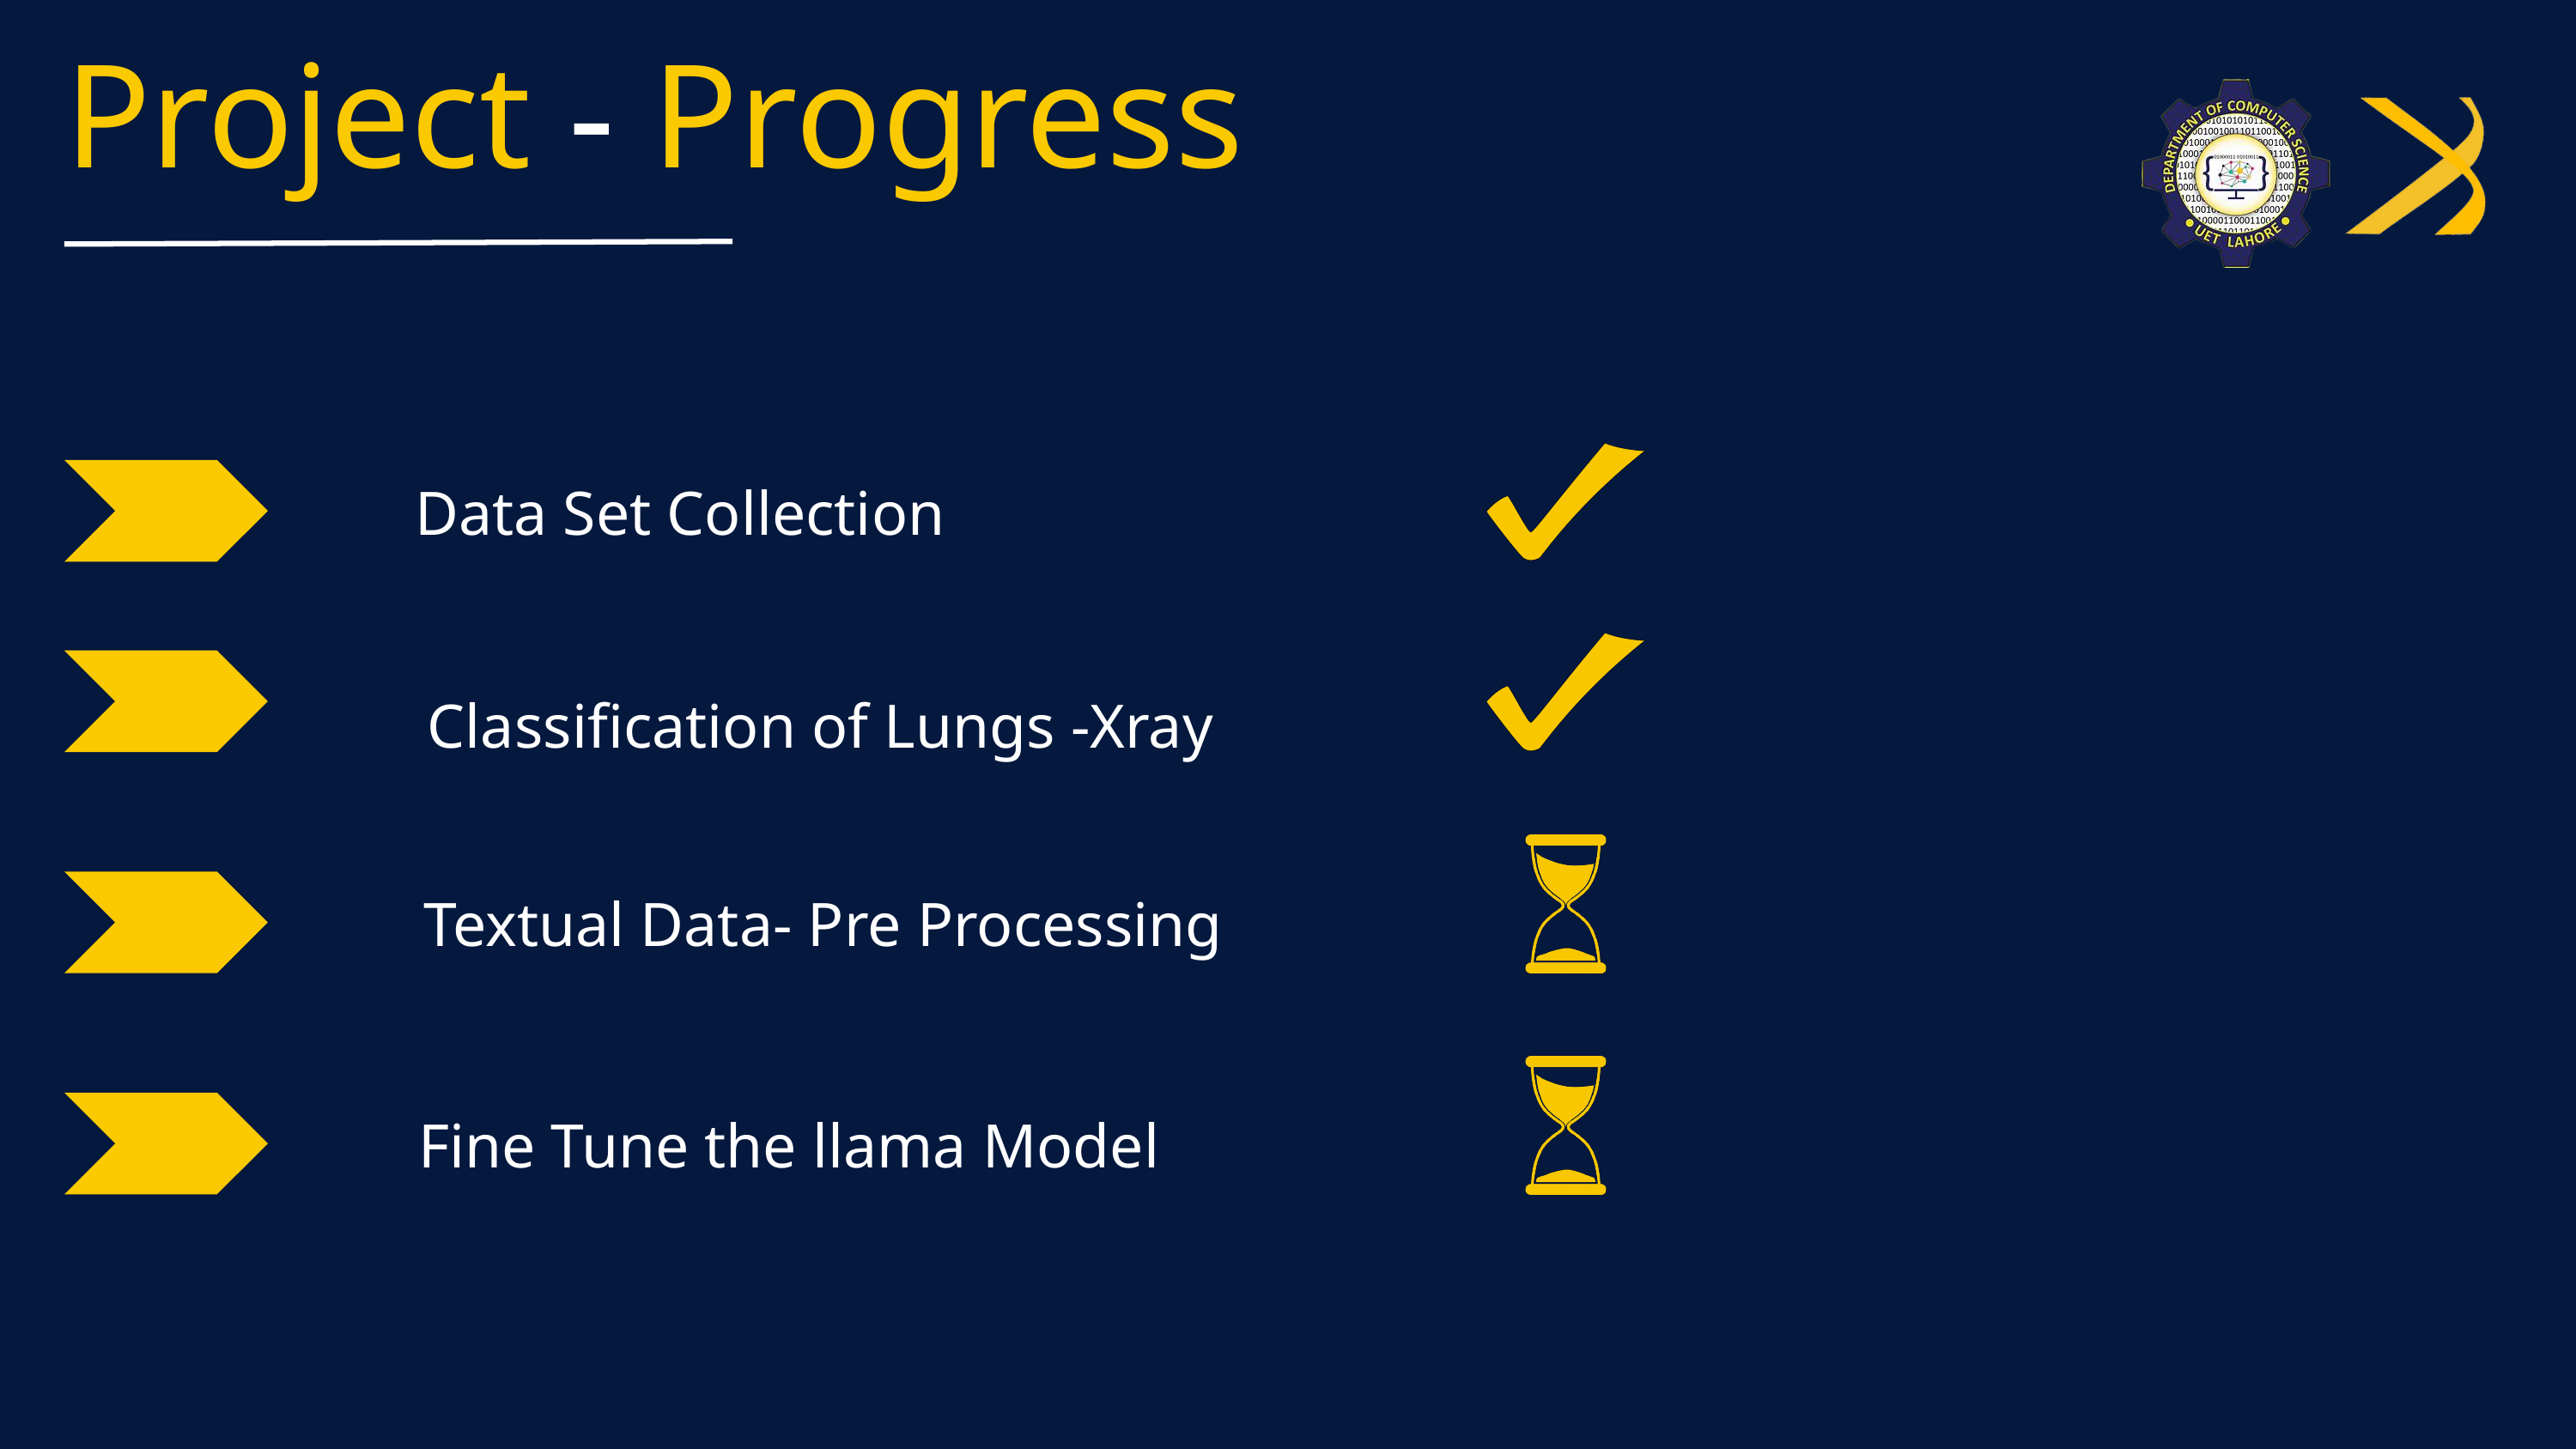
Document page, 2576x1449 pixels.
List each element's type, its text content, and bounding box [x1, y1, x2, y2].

text_box Fine Tune the llama Model [378, 1112, 1200, 1180]
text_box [64, 871, 269, 973]
text_box [1486, 634, 1645, 753]
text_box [64, 650, 269, 753]
text_box Data Set Collection [378, 479, 981, 548]
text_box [64, 1092, 269, 1195]
text_box [1525, 1056, 1607, 1195]
text_box [2330, 89, 2518, 242]
text_box [1525, 834, 1607, 973]
text_box Project - Progress [64, 63, 1364, 197]
text_box [2142, 79, 2330, 268]
text_box [1486, 443, 1645, 562]
text_box Classification of Lungs -Xray [375, 692, 1266, 761]
text_box Textual Data- Pre Processing [375, 890, 1271, 959]
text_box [64, 459, 269, 562]
